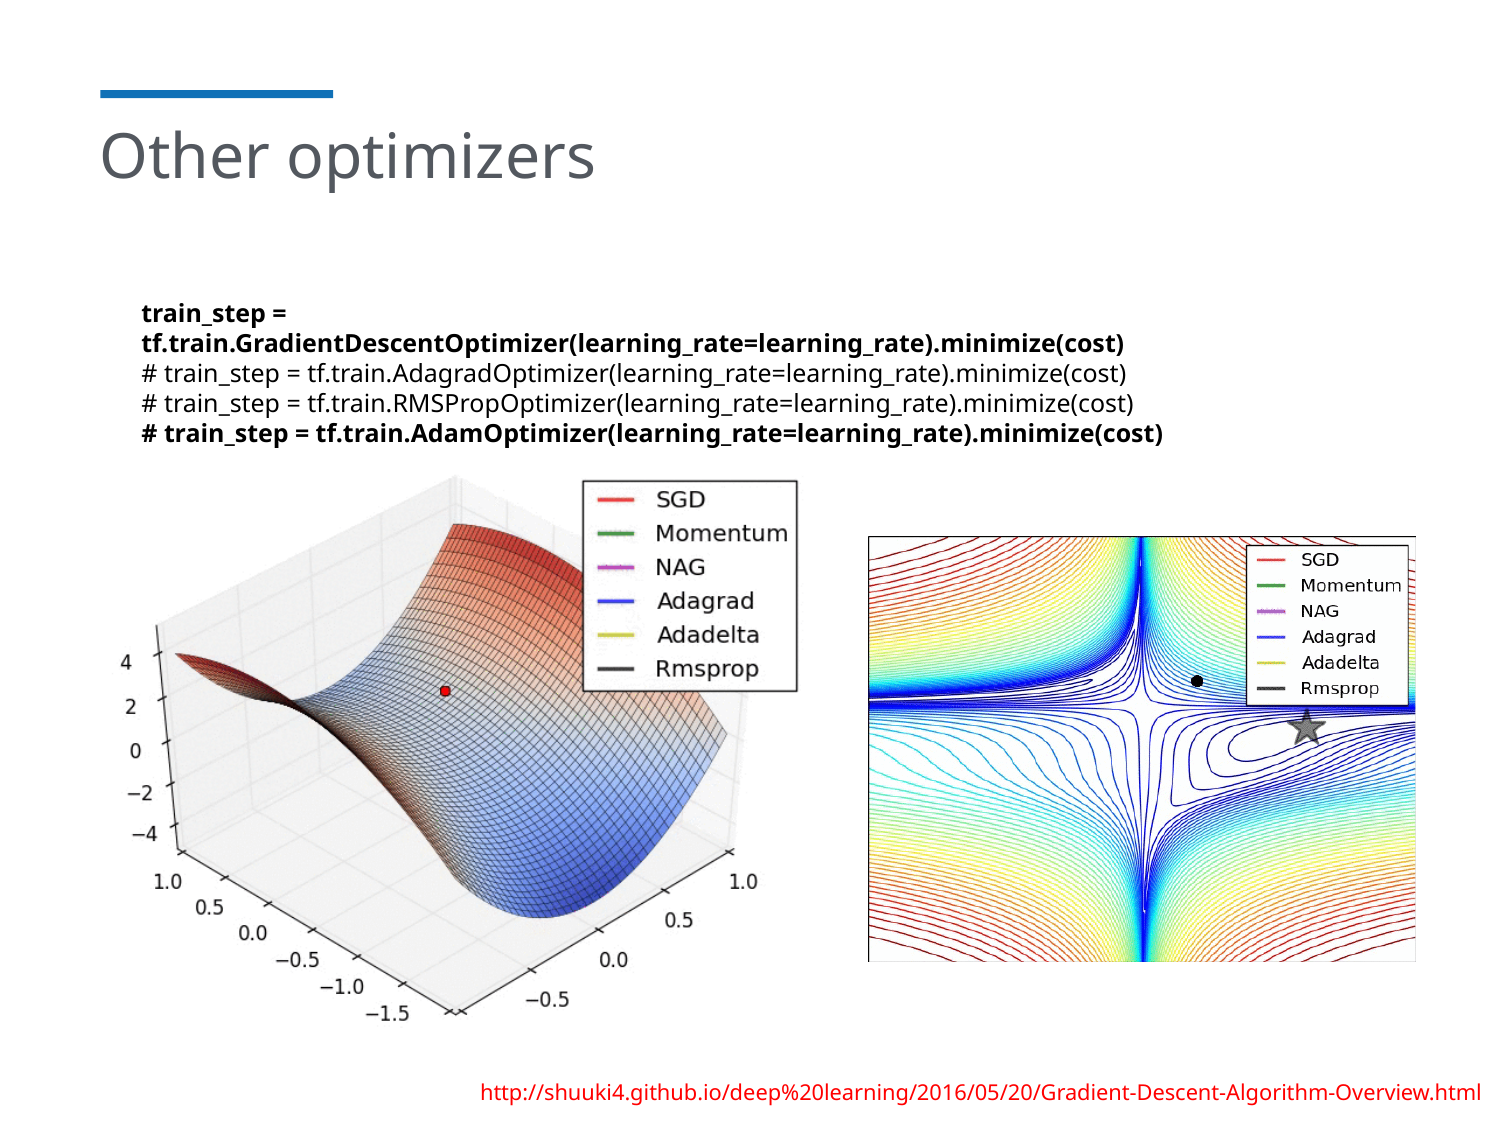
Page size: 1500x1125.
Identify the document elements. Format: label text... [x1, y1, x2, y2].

title Other optimizers [84, 117, 1416, 199]
picture [867, 536, 1416, 962]
text_box http://shuuki4.github.io/deep%20learning/2016/05/20/Gradient-Descent-Algorithm-Overview.html [465, 1071, 1498, 1113]
picture [84, 469, 808, 1029]
text_box train_step = tf.train.GradientDescentOptimizer(learning_rate=learning_rate).minimize(cost) # train_step = tf.train.AdagradOptimizer(learning_rate=learning_rate).minimize(cost) # train_step = tf.train.RMSPropOptimizer(learning_rate=learning_rate).minimize(cost) # train_step = tf.train.AdamOptimizer(learning_rate=learning_rate).minimize(cost) [126, 290, 1252, 455]
